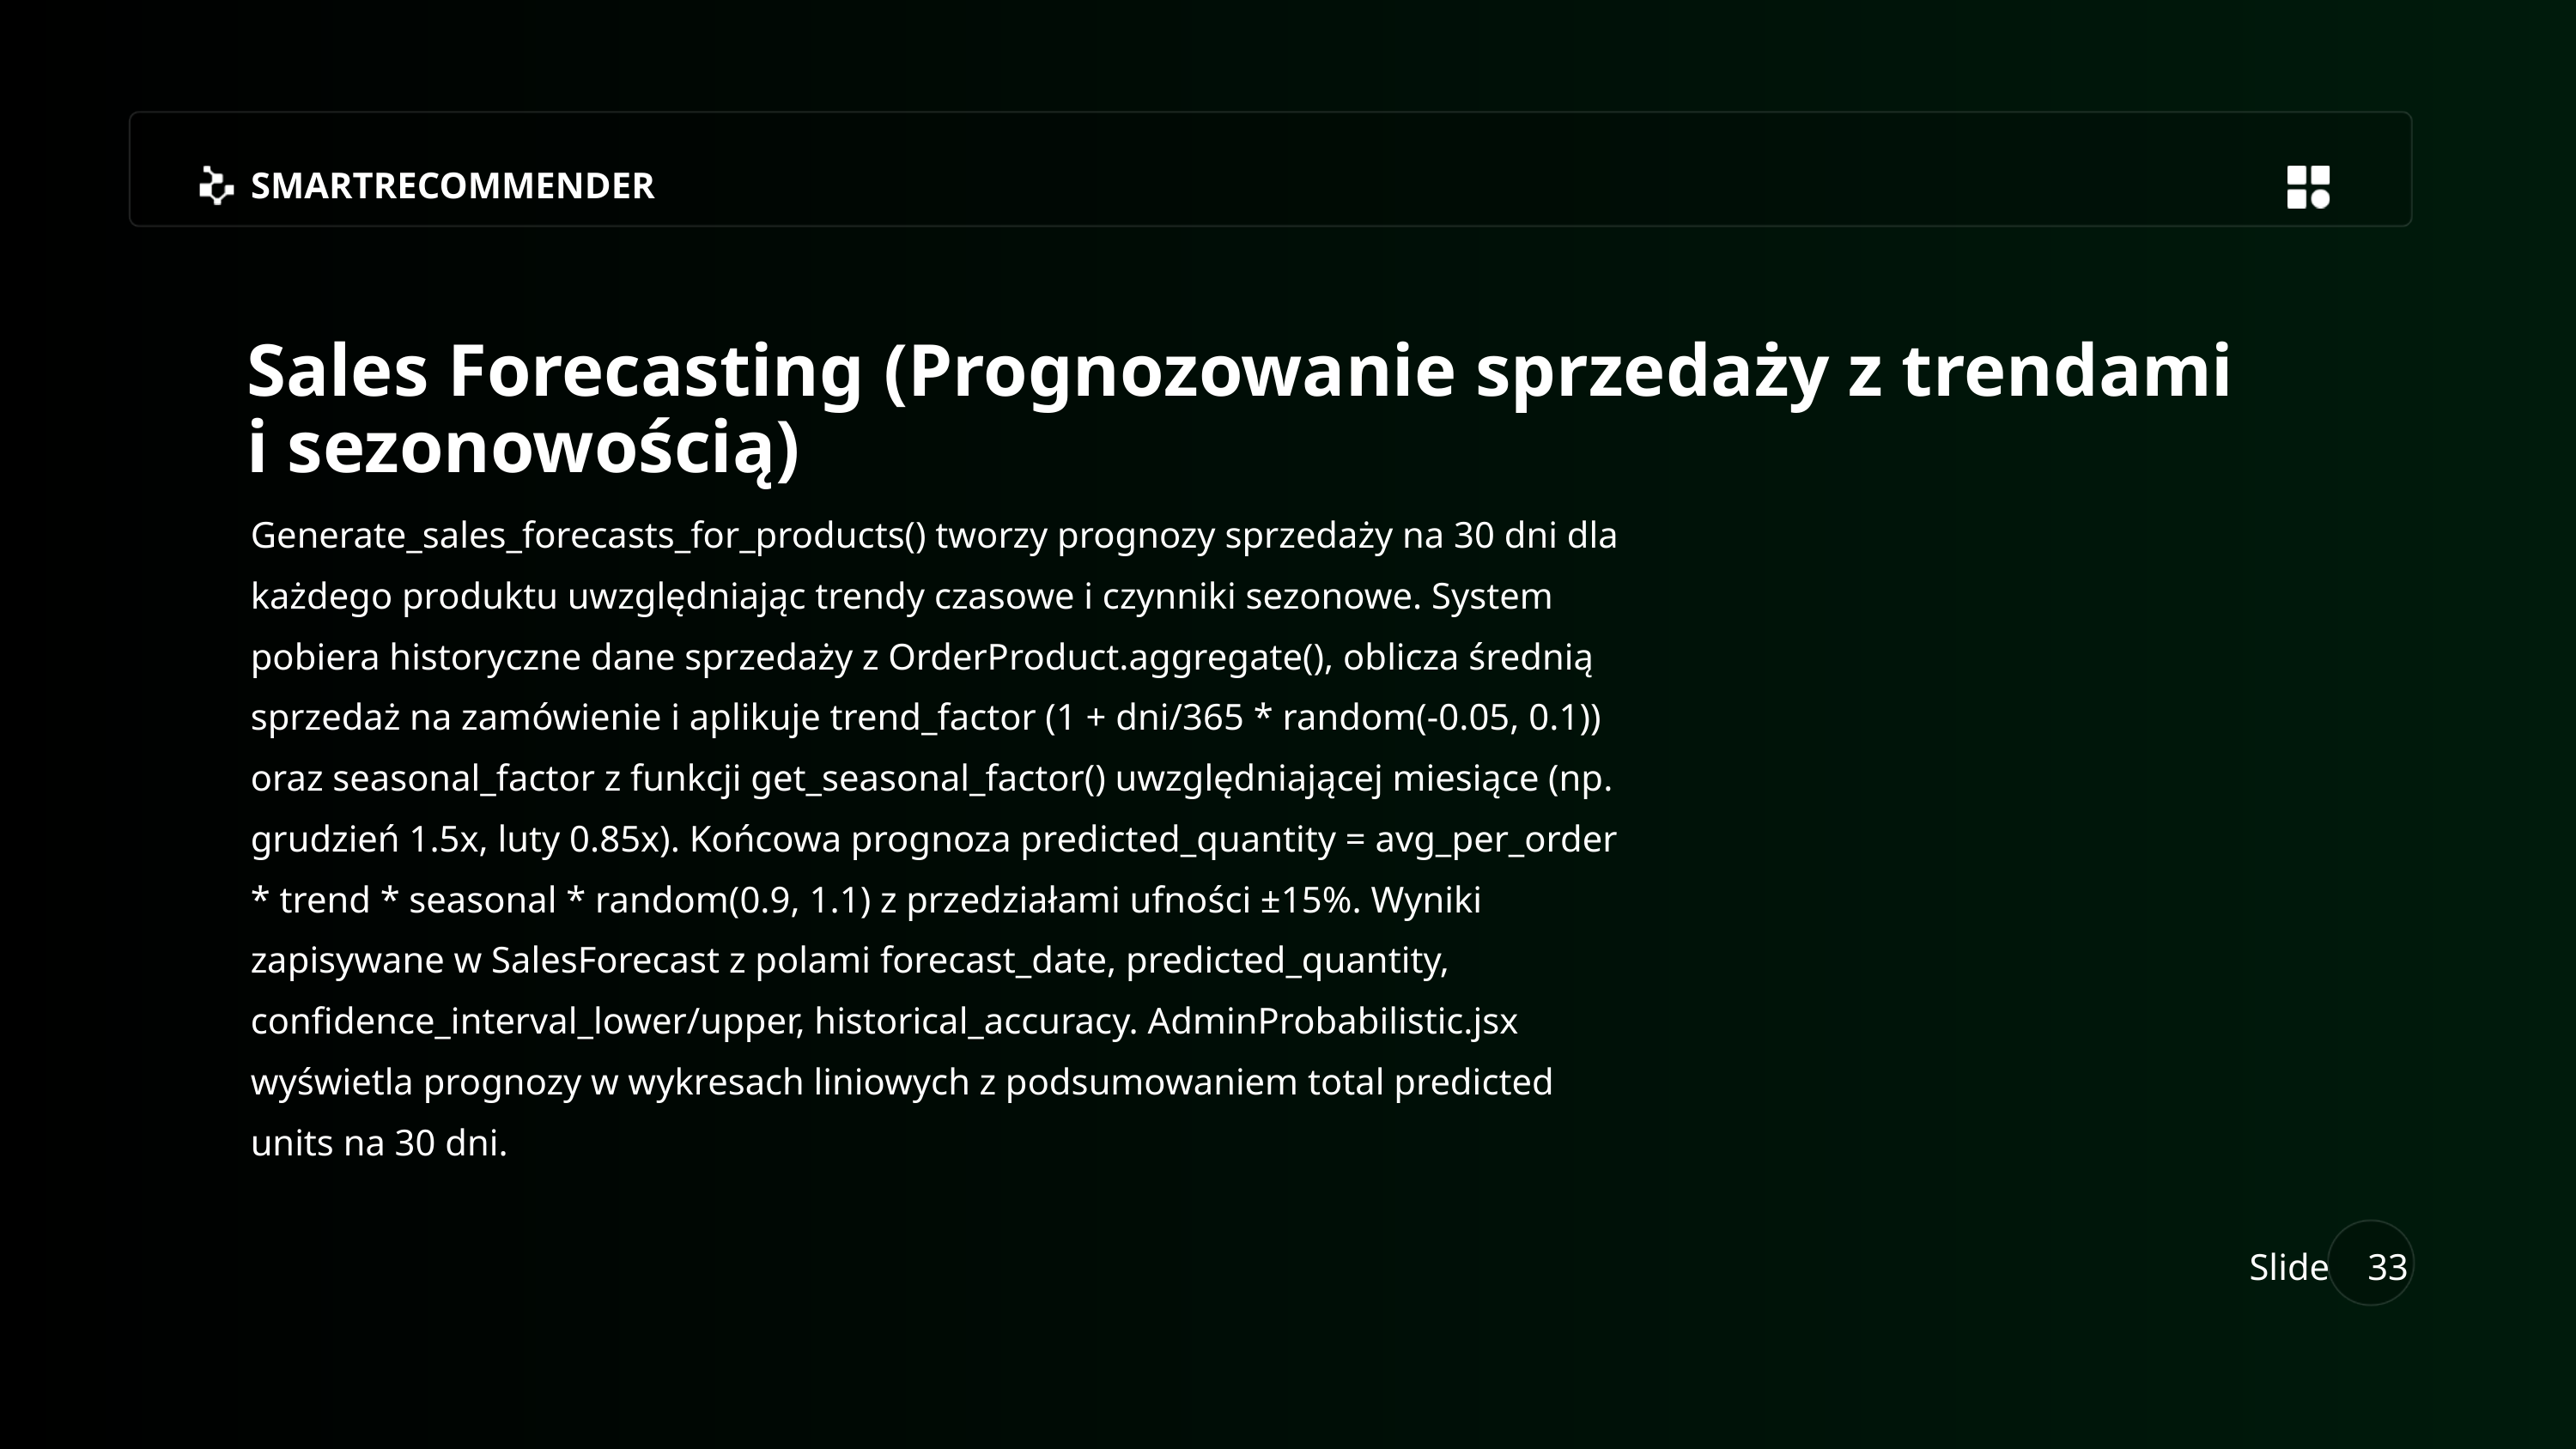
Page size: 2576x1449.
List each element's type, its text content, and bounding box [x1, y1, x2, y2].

text_box Generate_sales_forecasts_for_products() tworzy prognozy sprzedaży na 30 dni dla każdego produktu uwzględniając trendy czasowe i czynniki sezonowe. System pobiera historyczne dane sprzedaży z OrderProduct.aggregate(), oblicza średnią sprzedaż na zamówienie i aplikuje trend_factor (1 + dni/365 * random(-0.05, 0.1)) oraz seasonal_factor z funkcji get_seasonal_factor() uwzględniającej miesiące (np. grudzień 1.5x, luty 0.85x). Końcowa prognoza predicted_quantity = avg_per_order * trend * seasonal * random(0.9, 1.1) z przedziałami ufności ±15%. Wyniki zapisywane w SalesForecast z polami forecast_date, predicted_quantity, confidence_interval_lower/upper, historical_accuracy. AdminProbabilistic.jsx wyświetla prognozy w wykresach liniowych z podsumowaniem total predicted units na 30 dni. [250, 494, 1623, 1163]
text_box [199, 166, 234, 205]
text_box Sales Forecasting (Prognozowanie sprzedaży z trendami i sezonowością) [246, 333, 2240, 488]
text_box [125, 91, 2451, 263]
text_box Slide [2150, 1226, 2330, 1288]
text_box 33 [2363, 1226, 2413, 1288]
text_box [2326, 1180, 2451, 1343]
text_box SMARTRECOMMENDER [251, 172, 679, 207]
text_box [2287, 166, 2330, 209]
